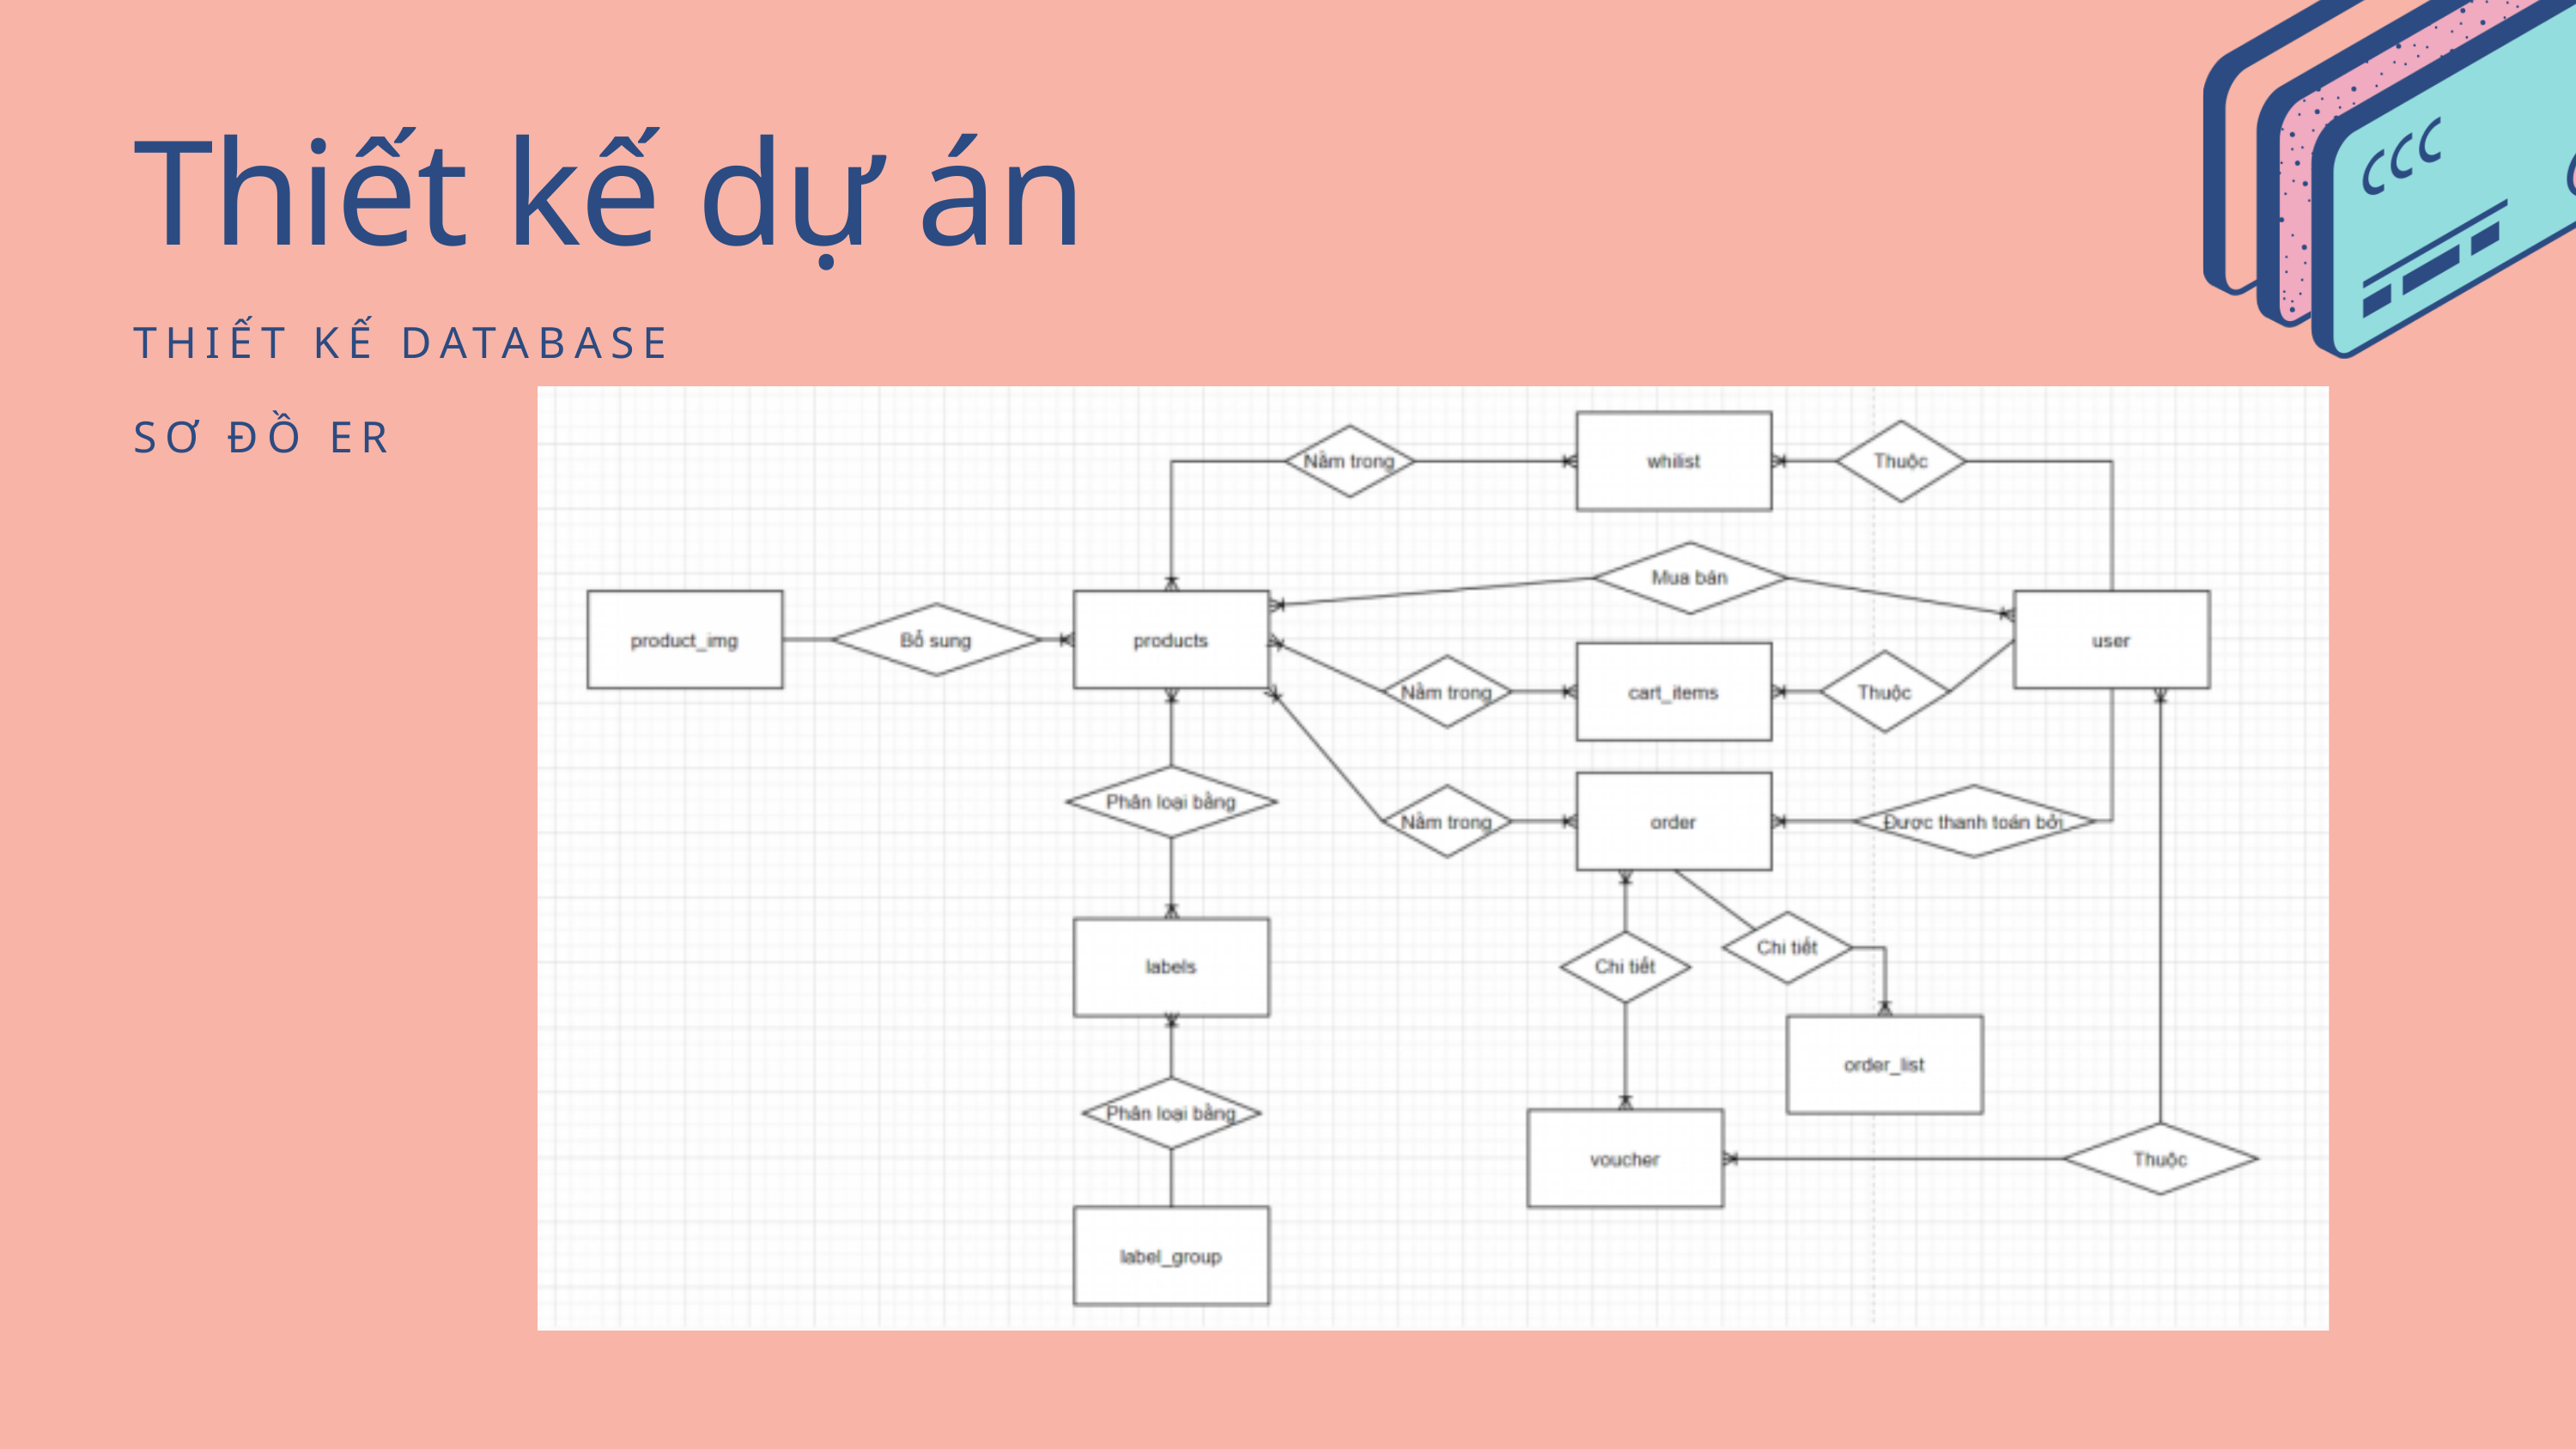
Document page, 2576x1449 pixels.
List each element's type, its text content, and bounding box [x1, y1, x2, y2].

text_box [538, 386, 2330, 1331]
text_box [132, 115, 1482, 361]
text_box SƠ ĐỒ ER [133, 389, 727, 462]
text_box [2202, 0, 2576, 361]
